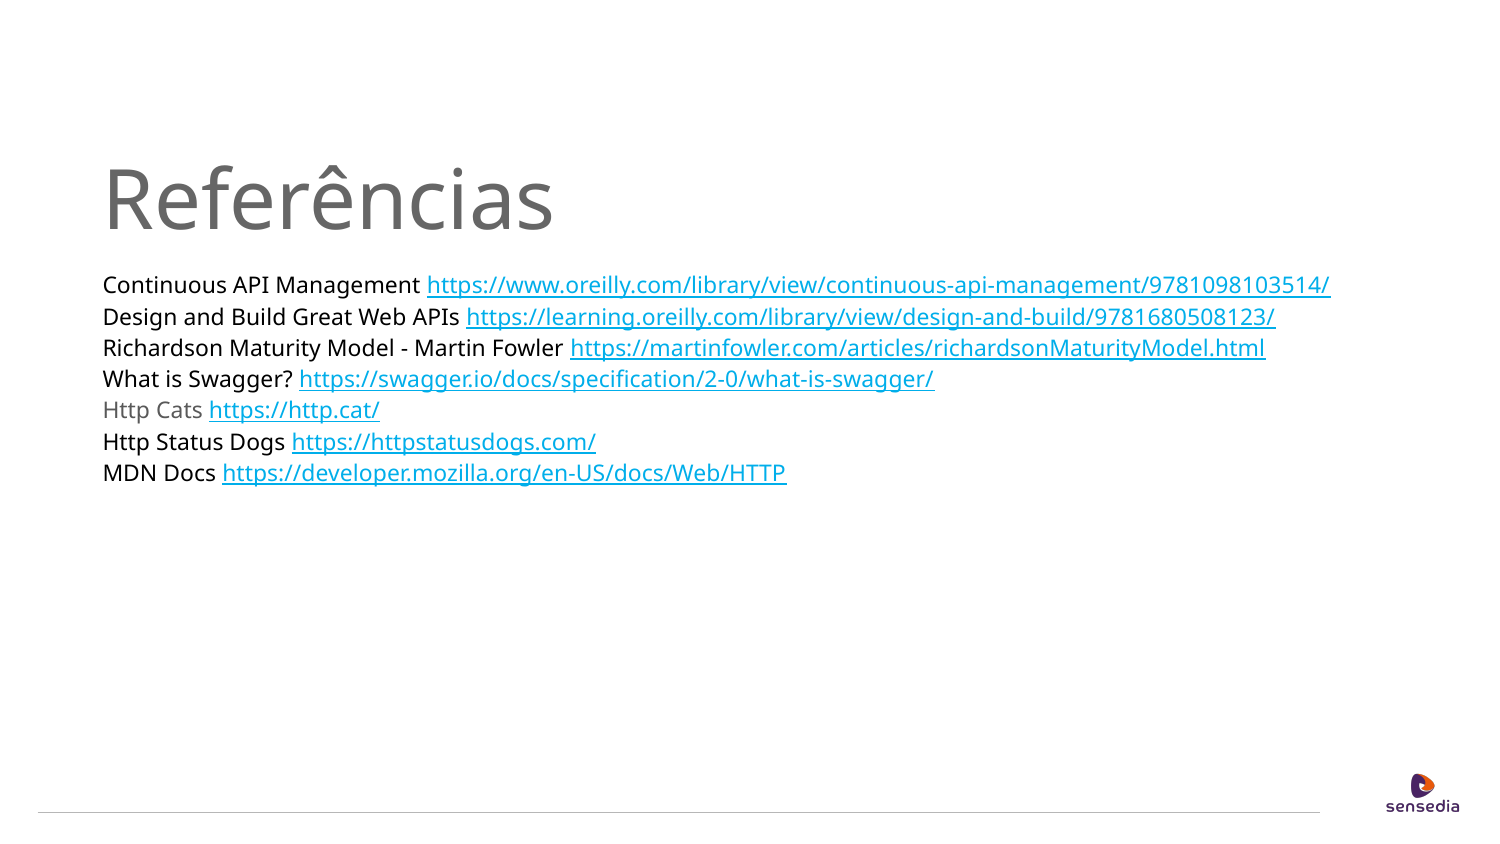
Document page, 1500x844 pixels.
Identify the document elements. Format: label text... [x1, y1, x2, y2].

text_box Referências Continuous API Management https://www.oreilly.com/library/view/continuous-api-management/9781098103514/ Design and Build Great Web APIs https://learning.oreilly.com/library/view/design-and-build/9781680508123/ Richardson Maturity Model - Martin Fowler https://martinfowler.com/articles/richardsonMaturityModel.html What is Swagger? https://swagger.io/docs/specification/2-0/what-is-swagger/ Http Cats https://http.cat/ Http Status Dogs https://httpstatusdogs.com/ MDN Docs https://developer.mozilla.org/en-US/docs/Web/HTTP [87, 131, 1384, 510]
picture [1383, 769, 1462, 813]
